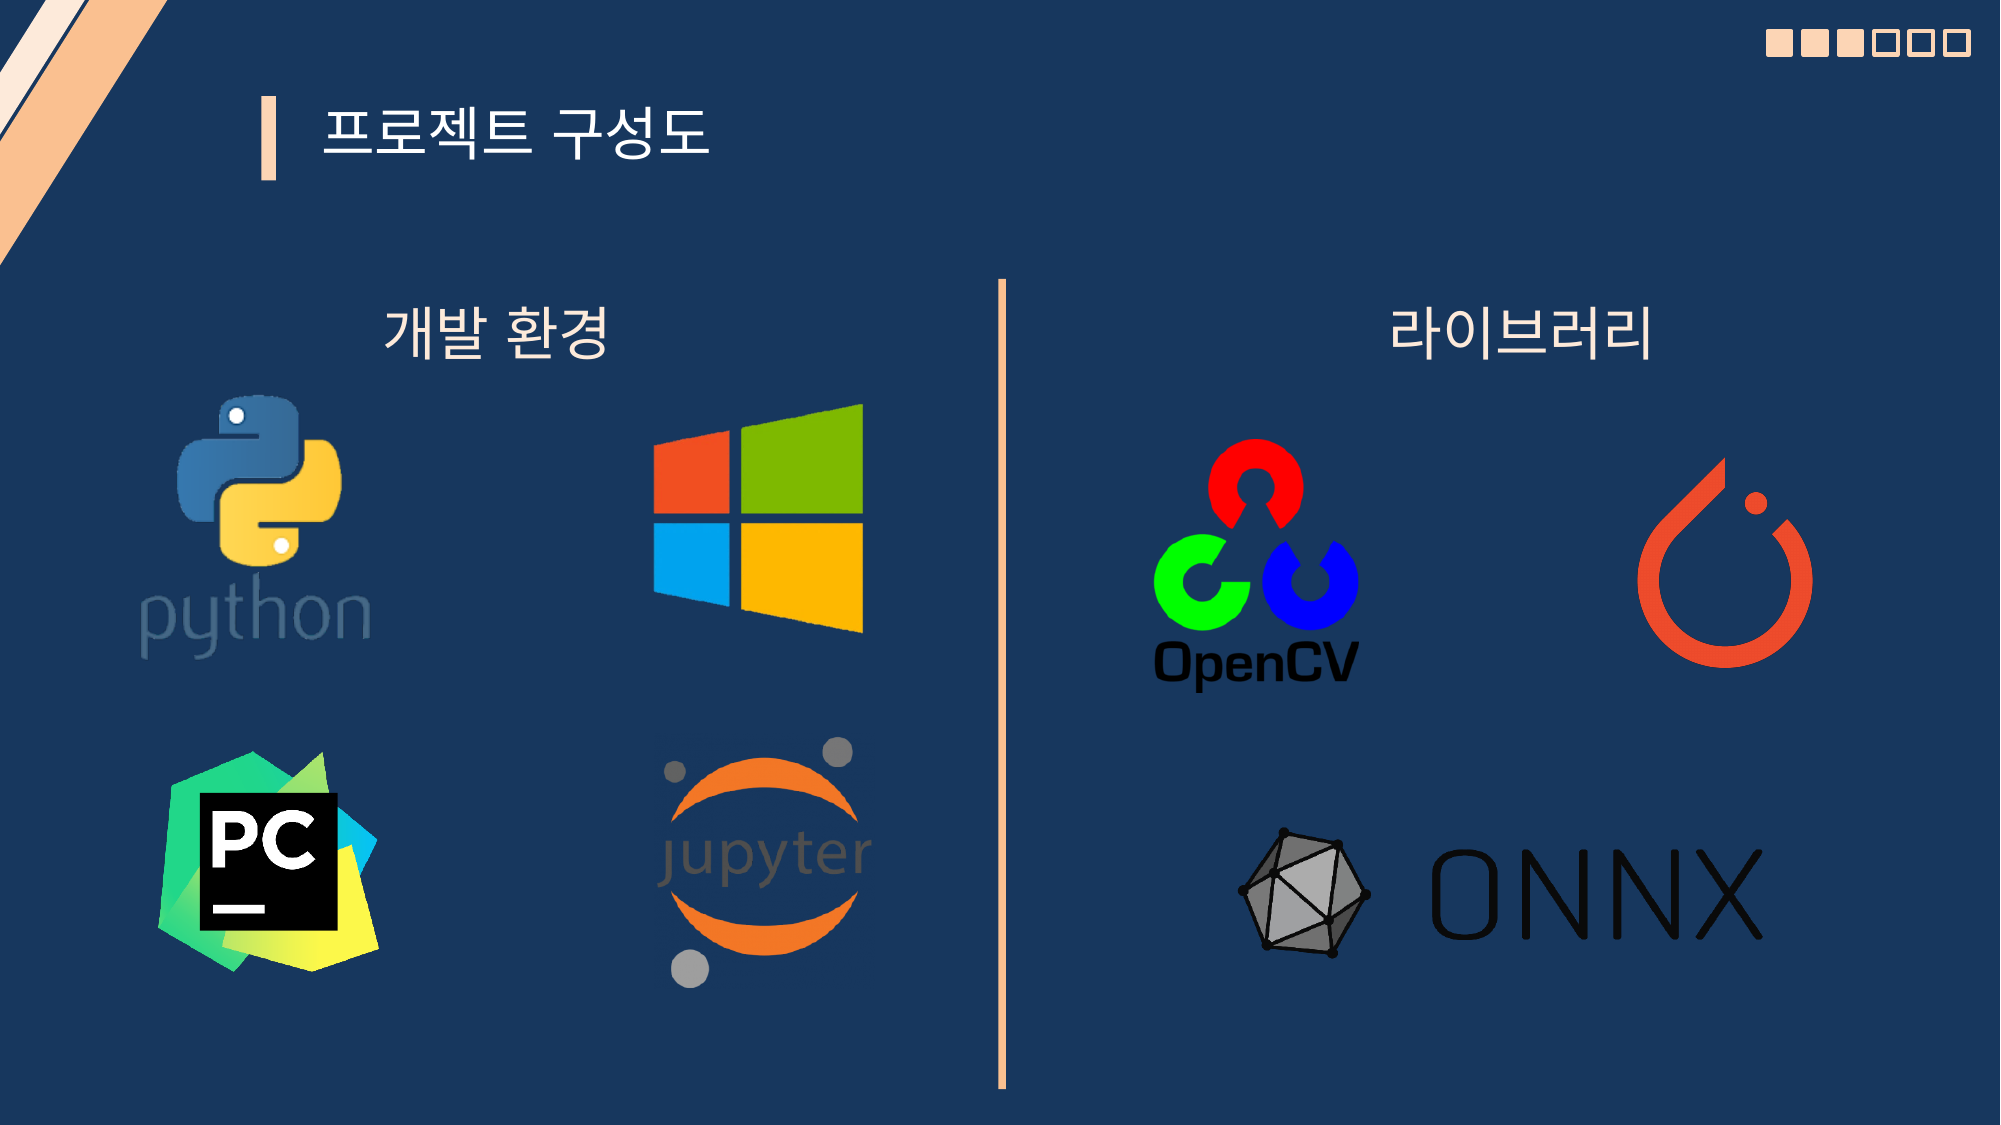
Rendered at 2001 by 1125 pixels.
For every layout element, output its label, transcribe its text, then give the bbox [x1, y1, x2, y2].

picture [0, 391, 539, 673]
text_box [996, 277, 1008, 1091]
picture [618, 389, 899, 646]
text_box [0, 0, 170, 270]
picture [1233, 823, 1768, 962]
text_box 라이브러리 [1373, 219, 1671, 375]
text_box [1767, 30, 1969, 55]
picture [1153, 439, 1359, 693]
text_box [0, 0, 88, 139]
picture [158, 751, 380, 972]
picture [653, 733, 875, 990]
text_box 개발 환경 [367, 220, 627, 375]
picture [1575, 412, 1875, 712]
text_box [261, 89, 830, 181]
